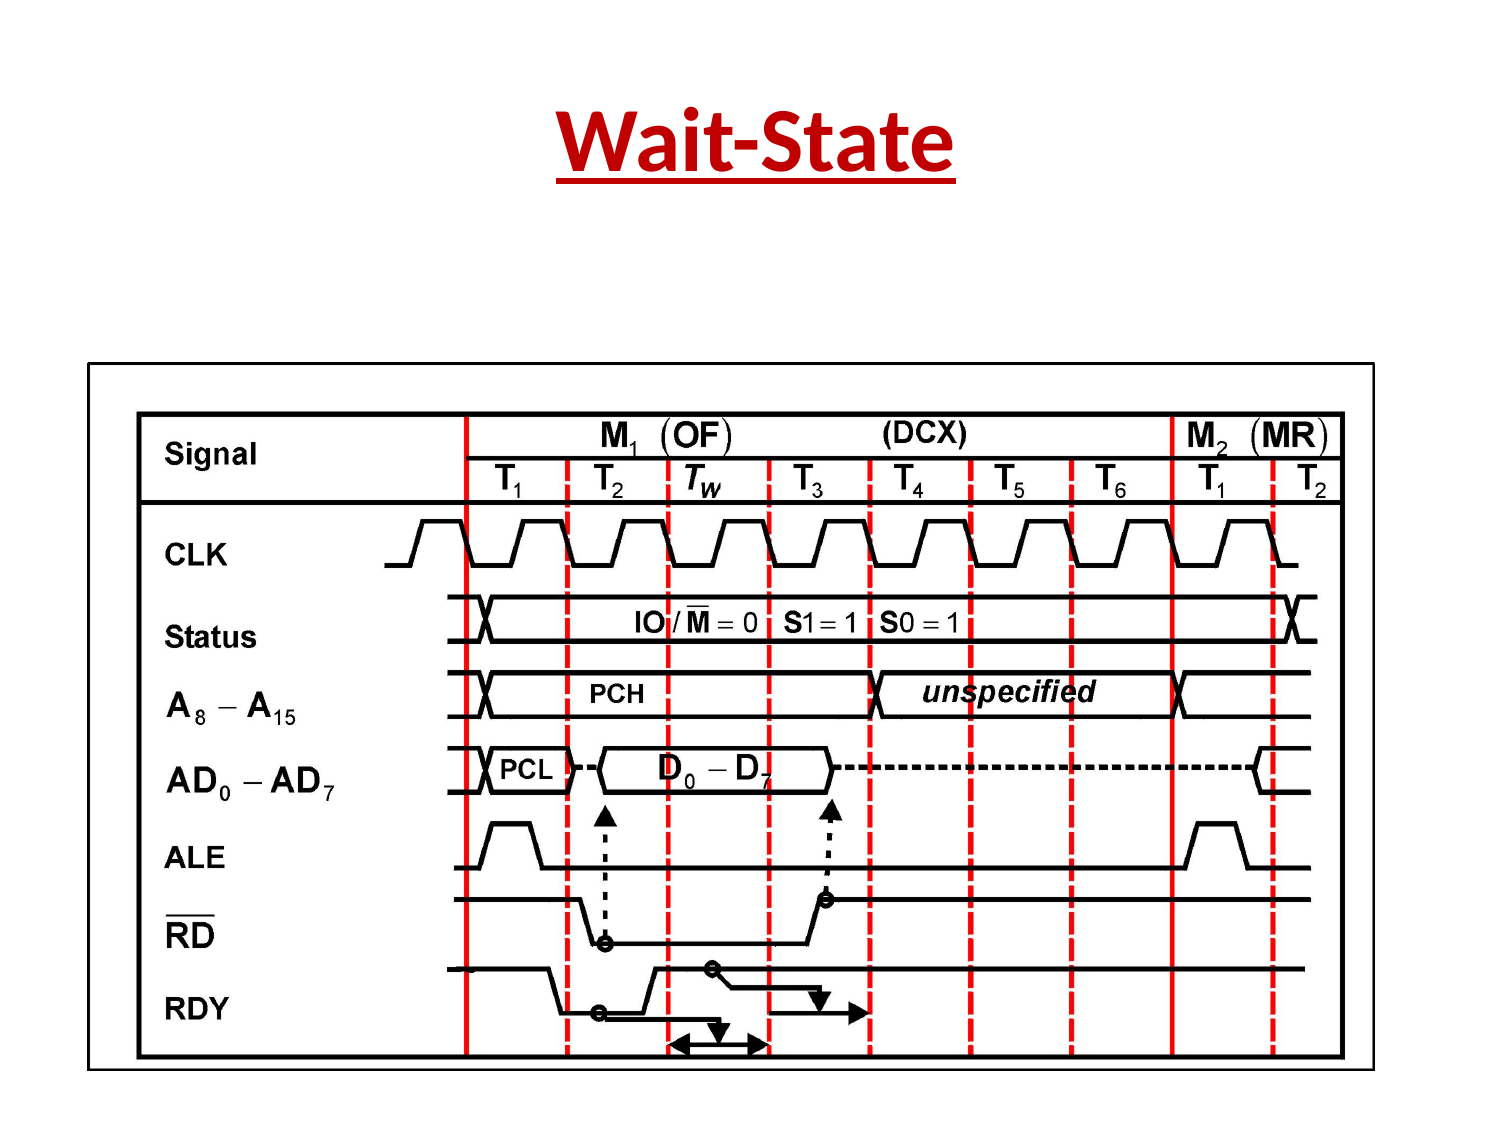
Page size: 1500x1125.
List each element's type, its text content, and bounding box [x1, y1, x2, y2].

picture [87, 362, 1376, 1071]
text_box Wait-State [50, 41, 1463, 229]
text_box [37, 249, 1475, 1105]
